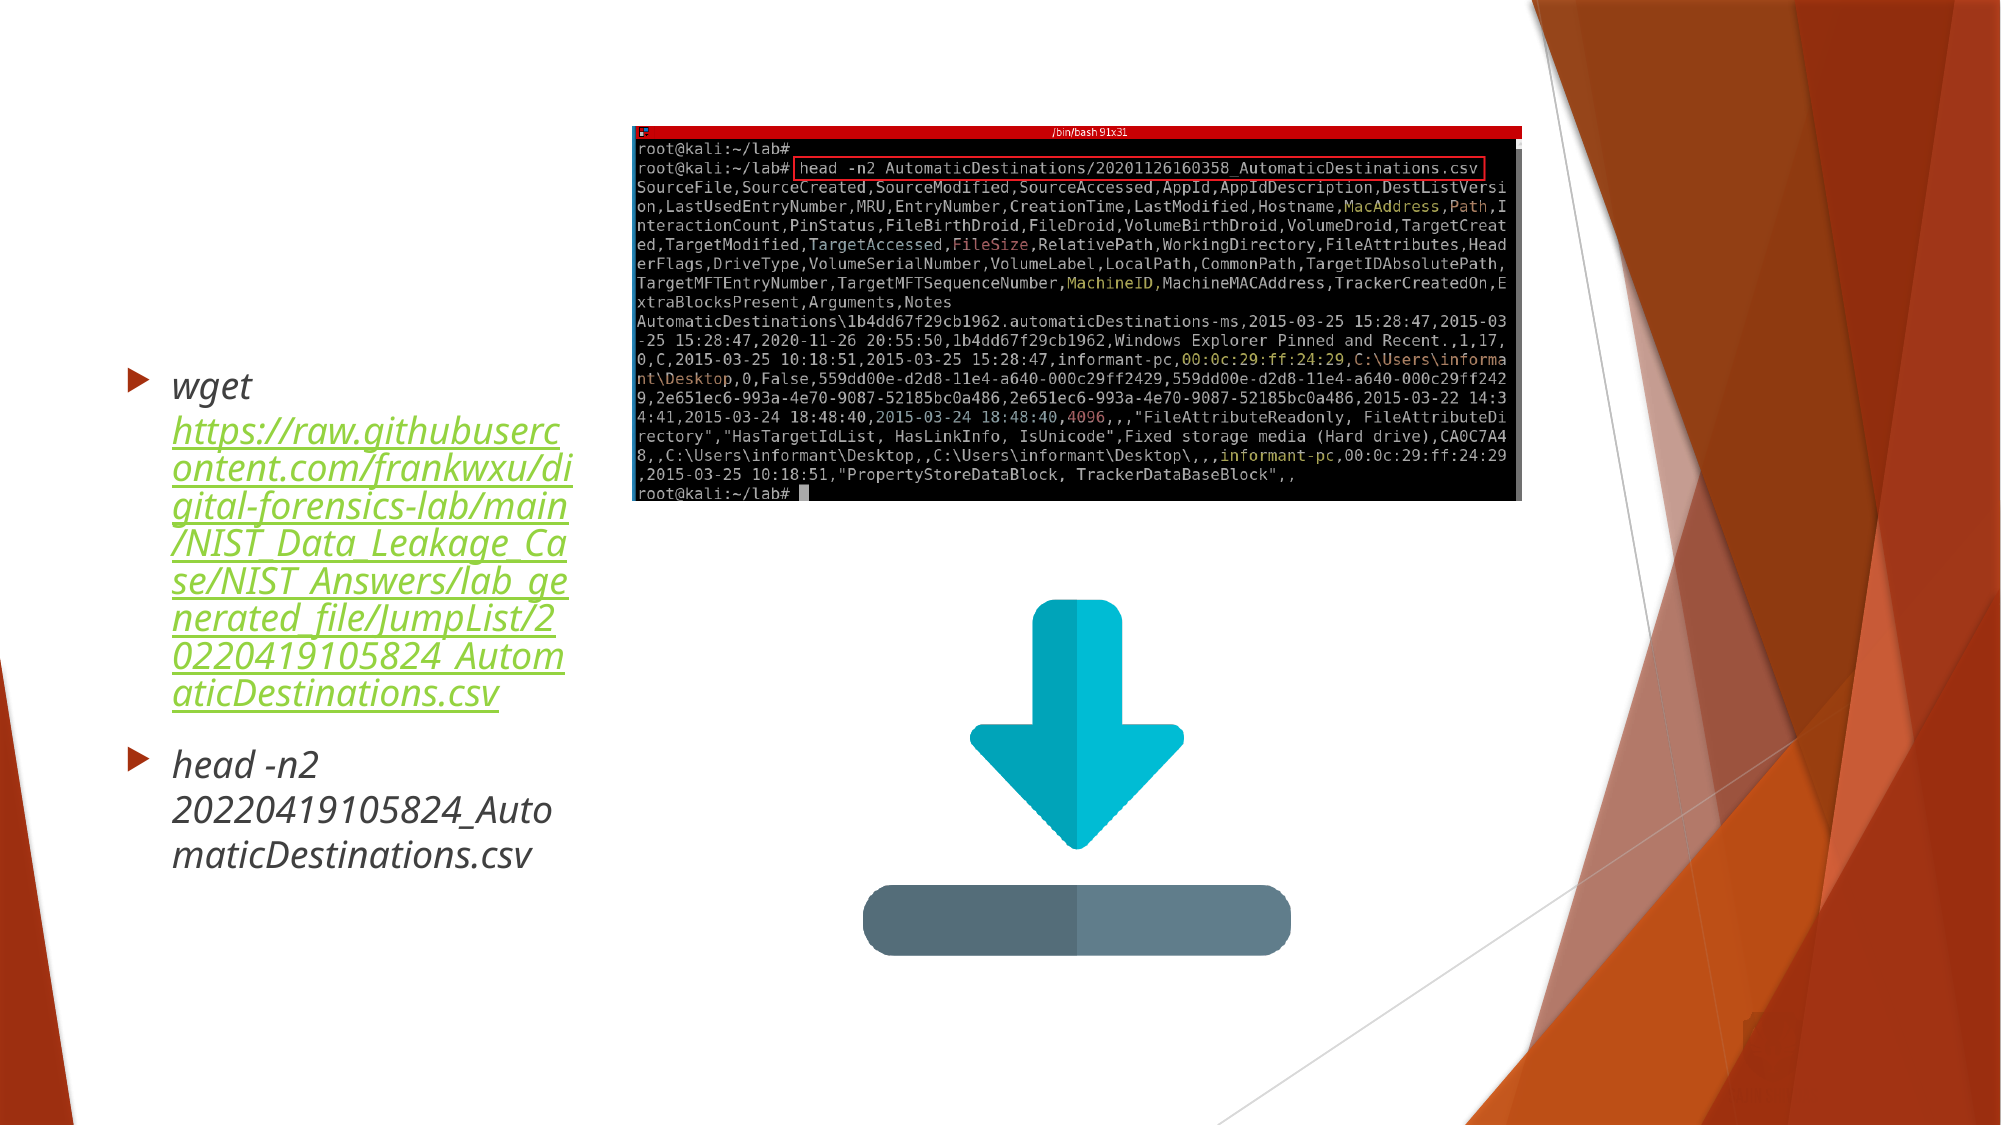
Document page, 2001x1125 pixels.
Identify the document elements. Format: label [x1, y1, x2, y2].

picture [631, 126, 1523, 501]
text_box [0, 0, 2000, 1125]
picture [862, 563, 1291, 992]
